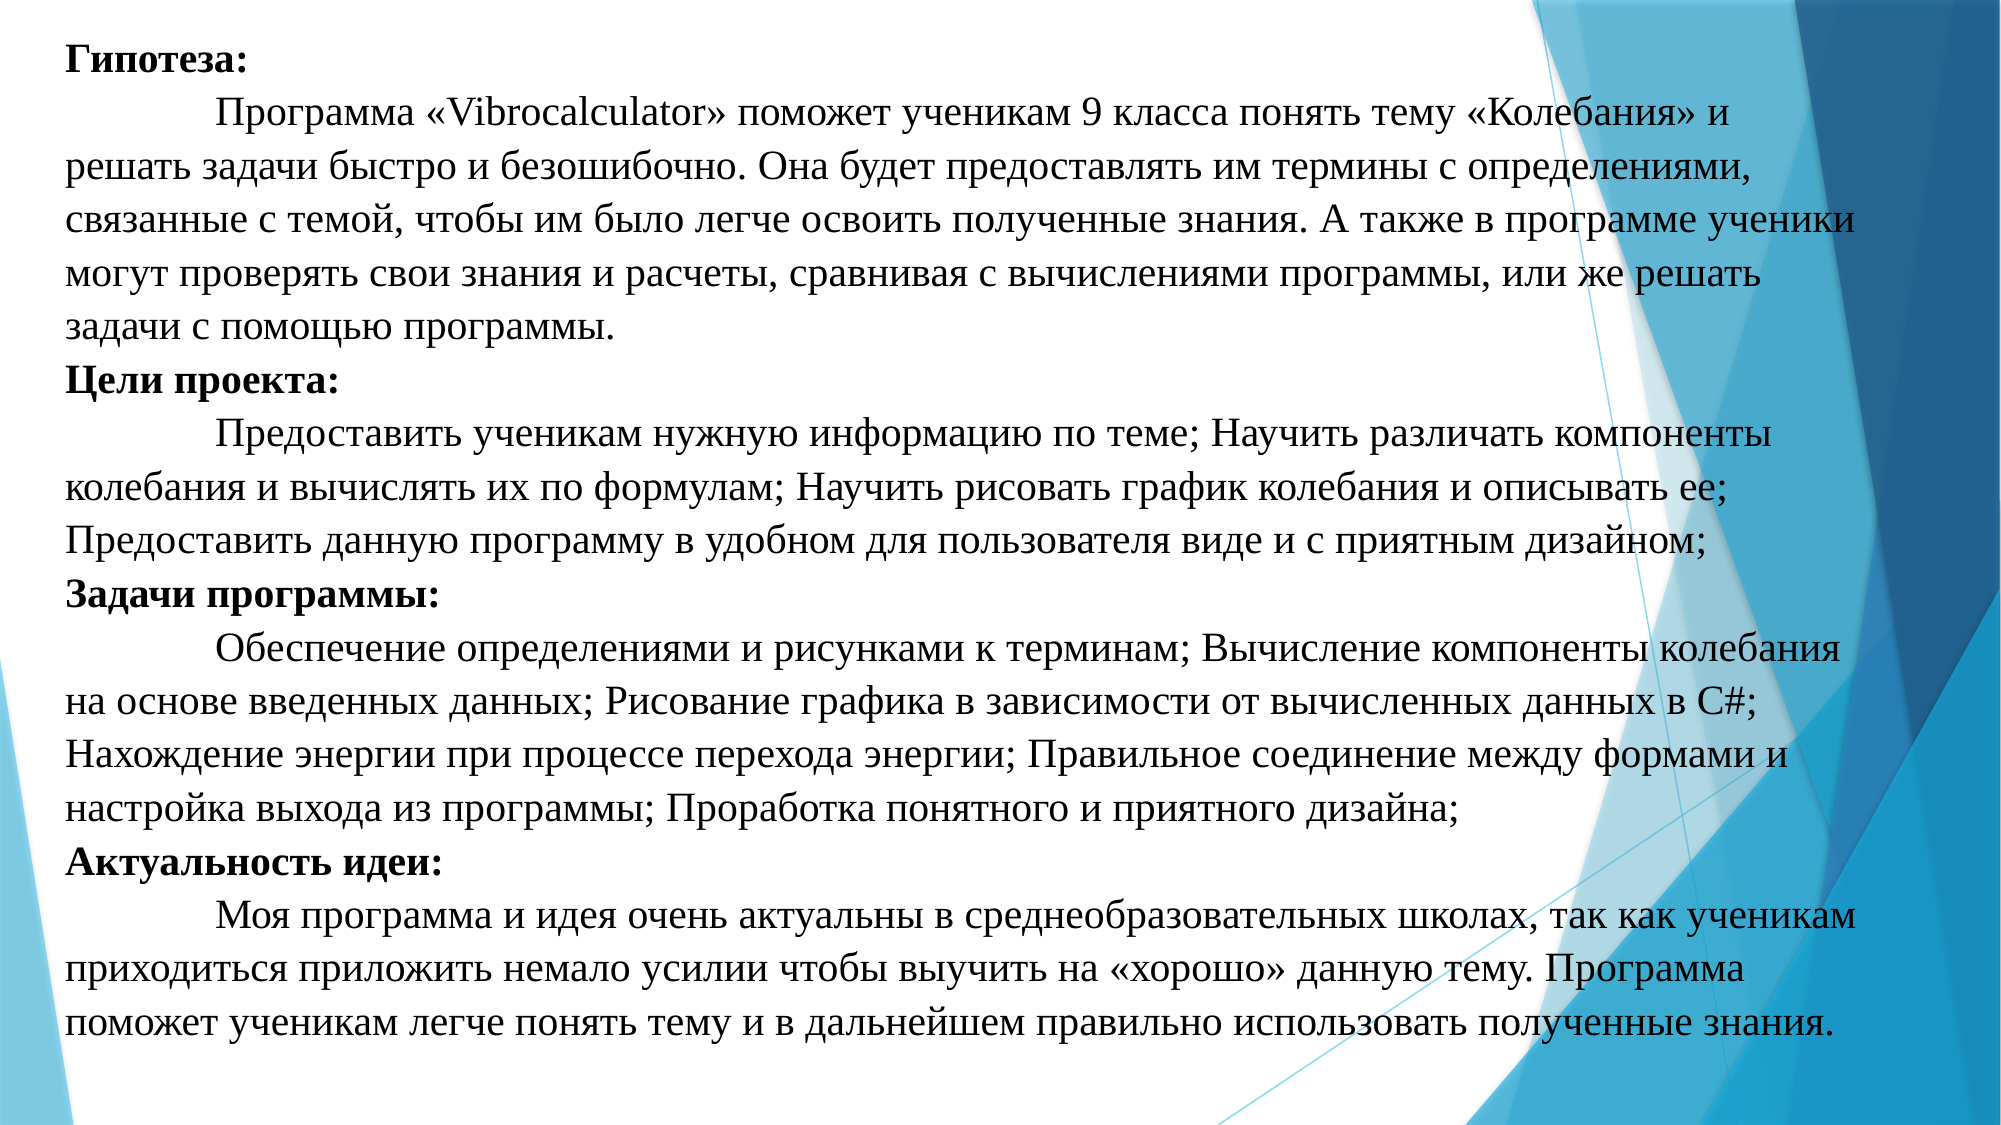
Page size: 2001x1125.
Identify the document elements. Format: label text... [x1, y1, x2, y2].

title Гипотеза: Программа «Vibrocalculator» поможет ученикам 9 класса понять тему «Колебания» и решать задачи быстро и безошибочно. Она будет предоставлять им термины с определениями, связанные с темой, чтобы им было легче освоить полученные знания. А также в программе ученики могут проверять свои знания и расчеты, сравнивая с вычислениями программы, или же решать задачи с помощью программы. Цели проекта: Предоставить ученикам нужную информацию по теме; Научить различать компоненты колебания и вычислять их по формулам; Научить рисовать график колебания и описывать ее; Предоставить данную программу в удобном для пользователя виде и с приятным дизайном; Задачи программы: Обеспечение определениями и рисунками к терминам; Вычисление компоненты колебания на основе введенных данных; Рисование графика в зависимости от вычисленных данных в С#; Нахождение энергии при процессе перехода энергии; Правильное соединение между формами и настройка выхода из программы; Проработка понятного и приятного дизайна; Актуальность идеи: Моя программа и идея очень актуальны в среднеобразовательных школах, так как ученикам приходиться приложить немало усилии чтобы выучить на «хорошо» данную тему. Программа поможет ученикам легче понять тему и в дальнейшем правильно использовать полученные знания. [50, 19, 1882, 1107]
